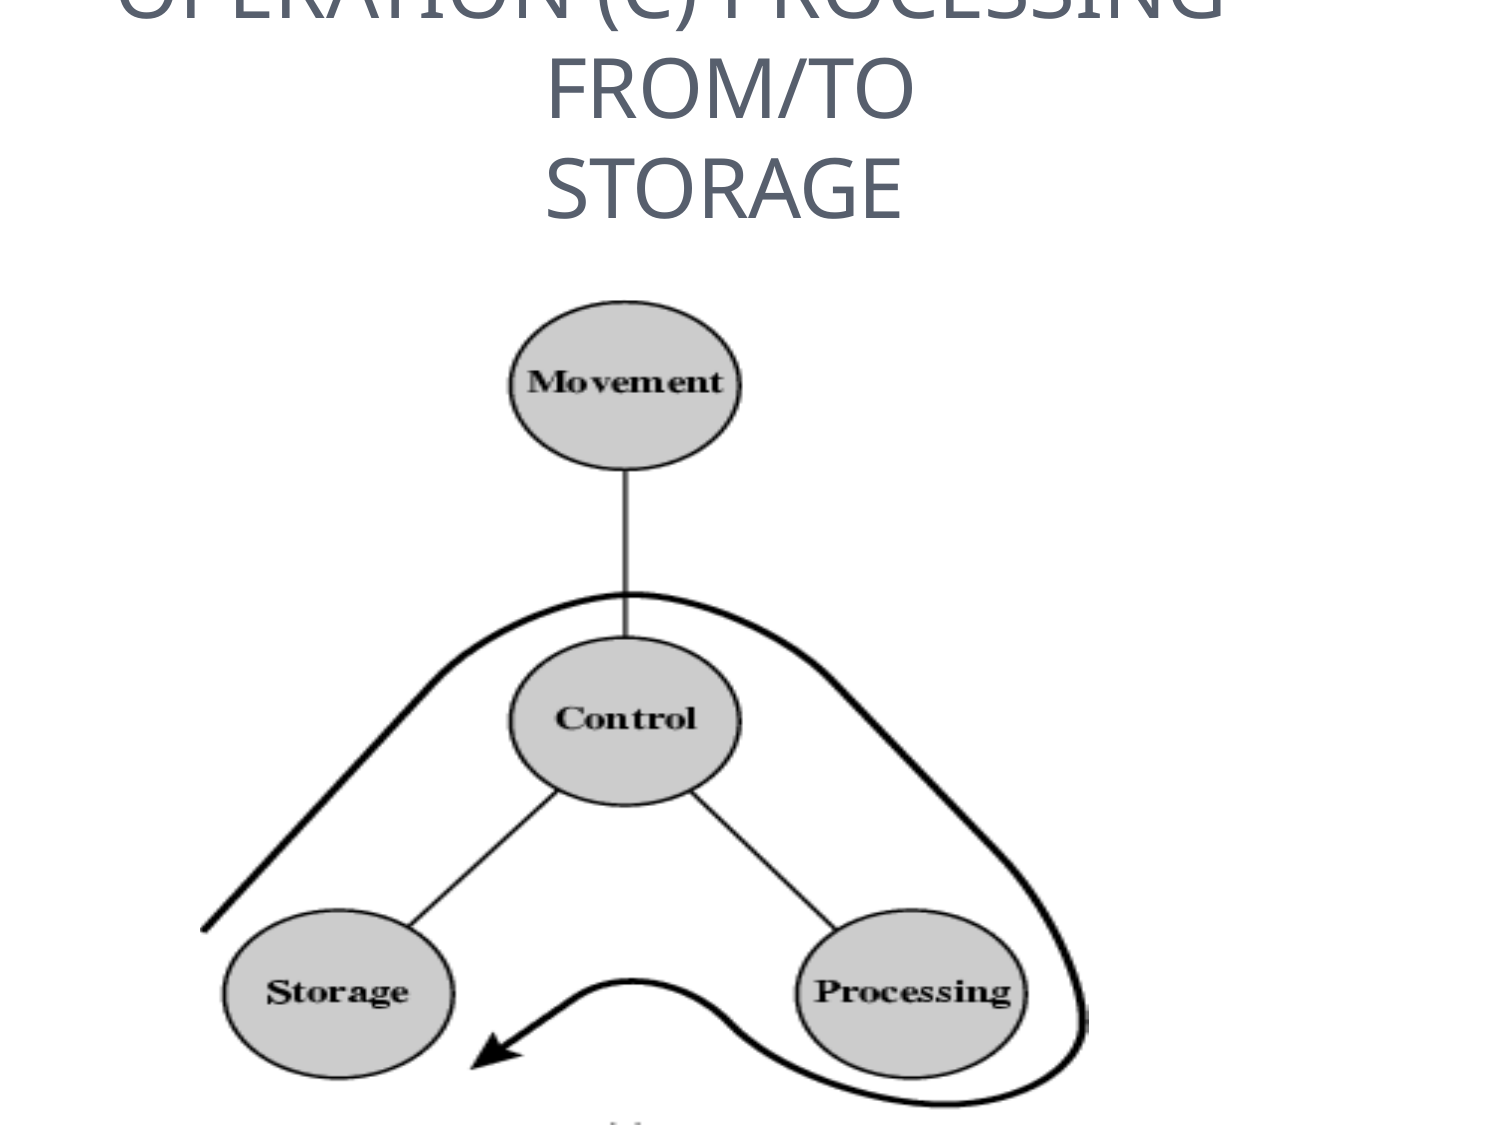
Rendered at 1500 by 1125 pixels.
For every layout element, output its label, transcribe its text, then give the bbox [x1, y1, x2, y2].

title Operation (c) Processing from/to storage [112, 0, 1306, 236]
picture [199, 299, 1090, 1125]
